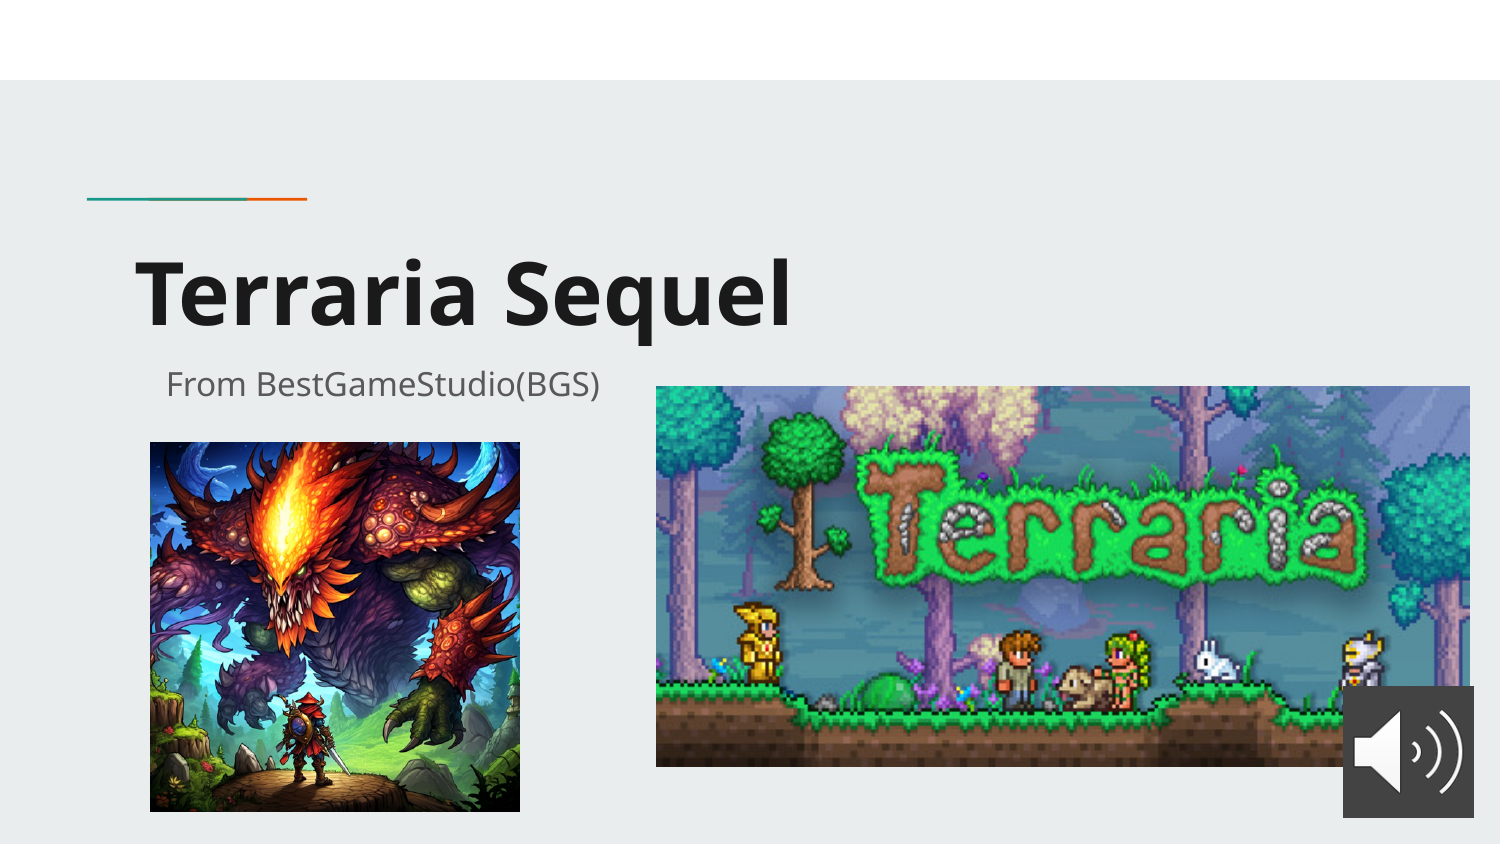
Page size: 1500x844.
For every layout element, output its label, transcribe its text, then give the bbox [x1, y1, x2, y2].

title Terraria Sequel [119, 216, 1082, 490]
picture [656, 385, 1476, 819]
subtitle From BestGameStudio(BGS) [150, 346, 1412, 436]
picture [150, 441, 521, 812]
